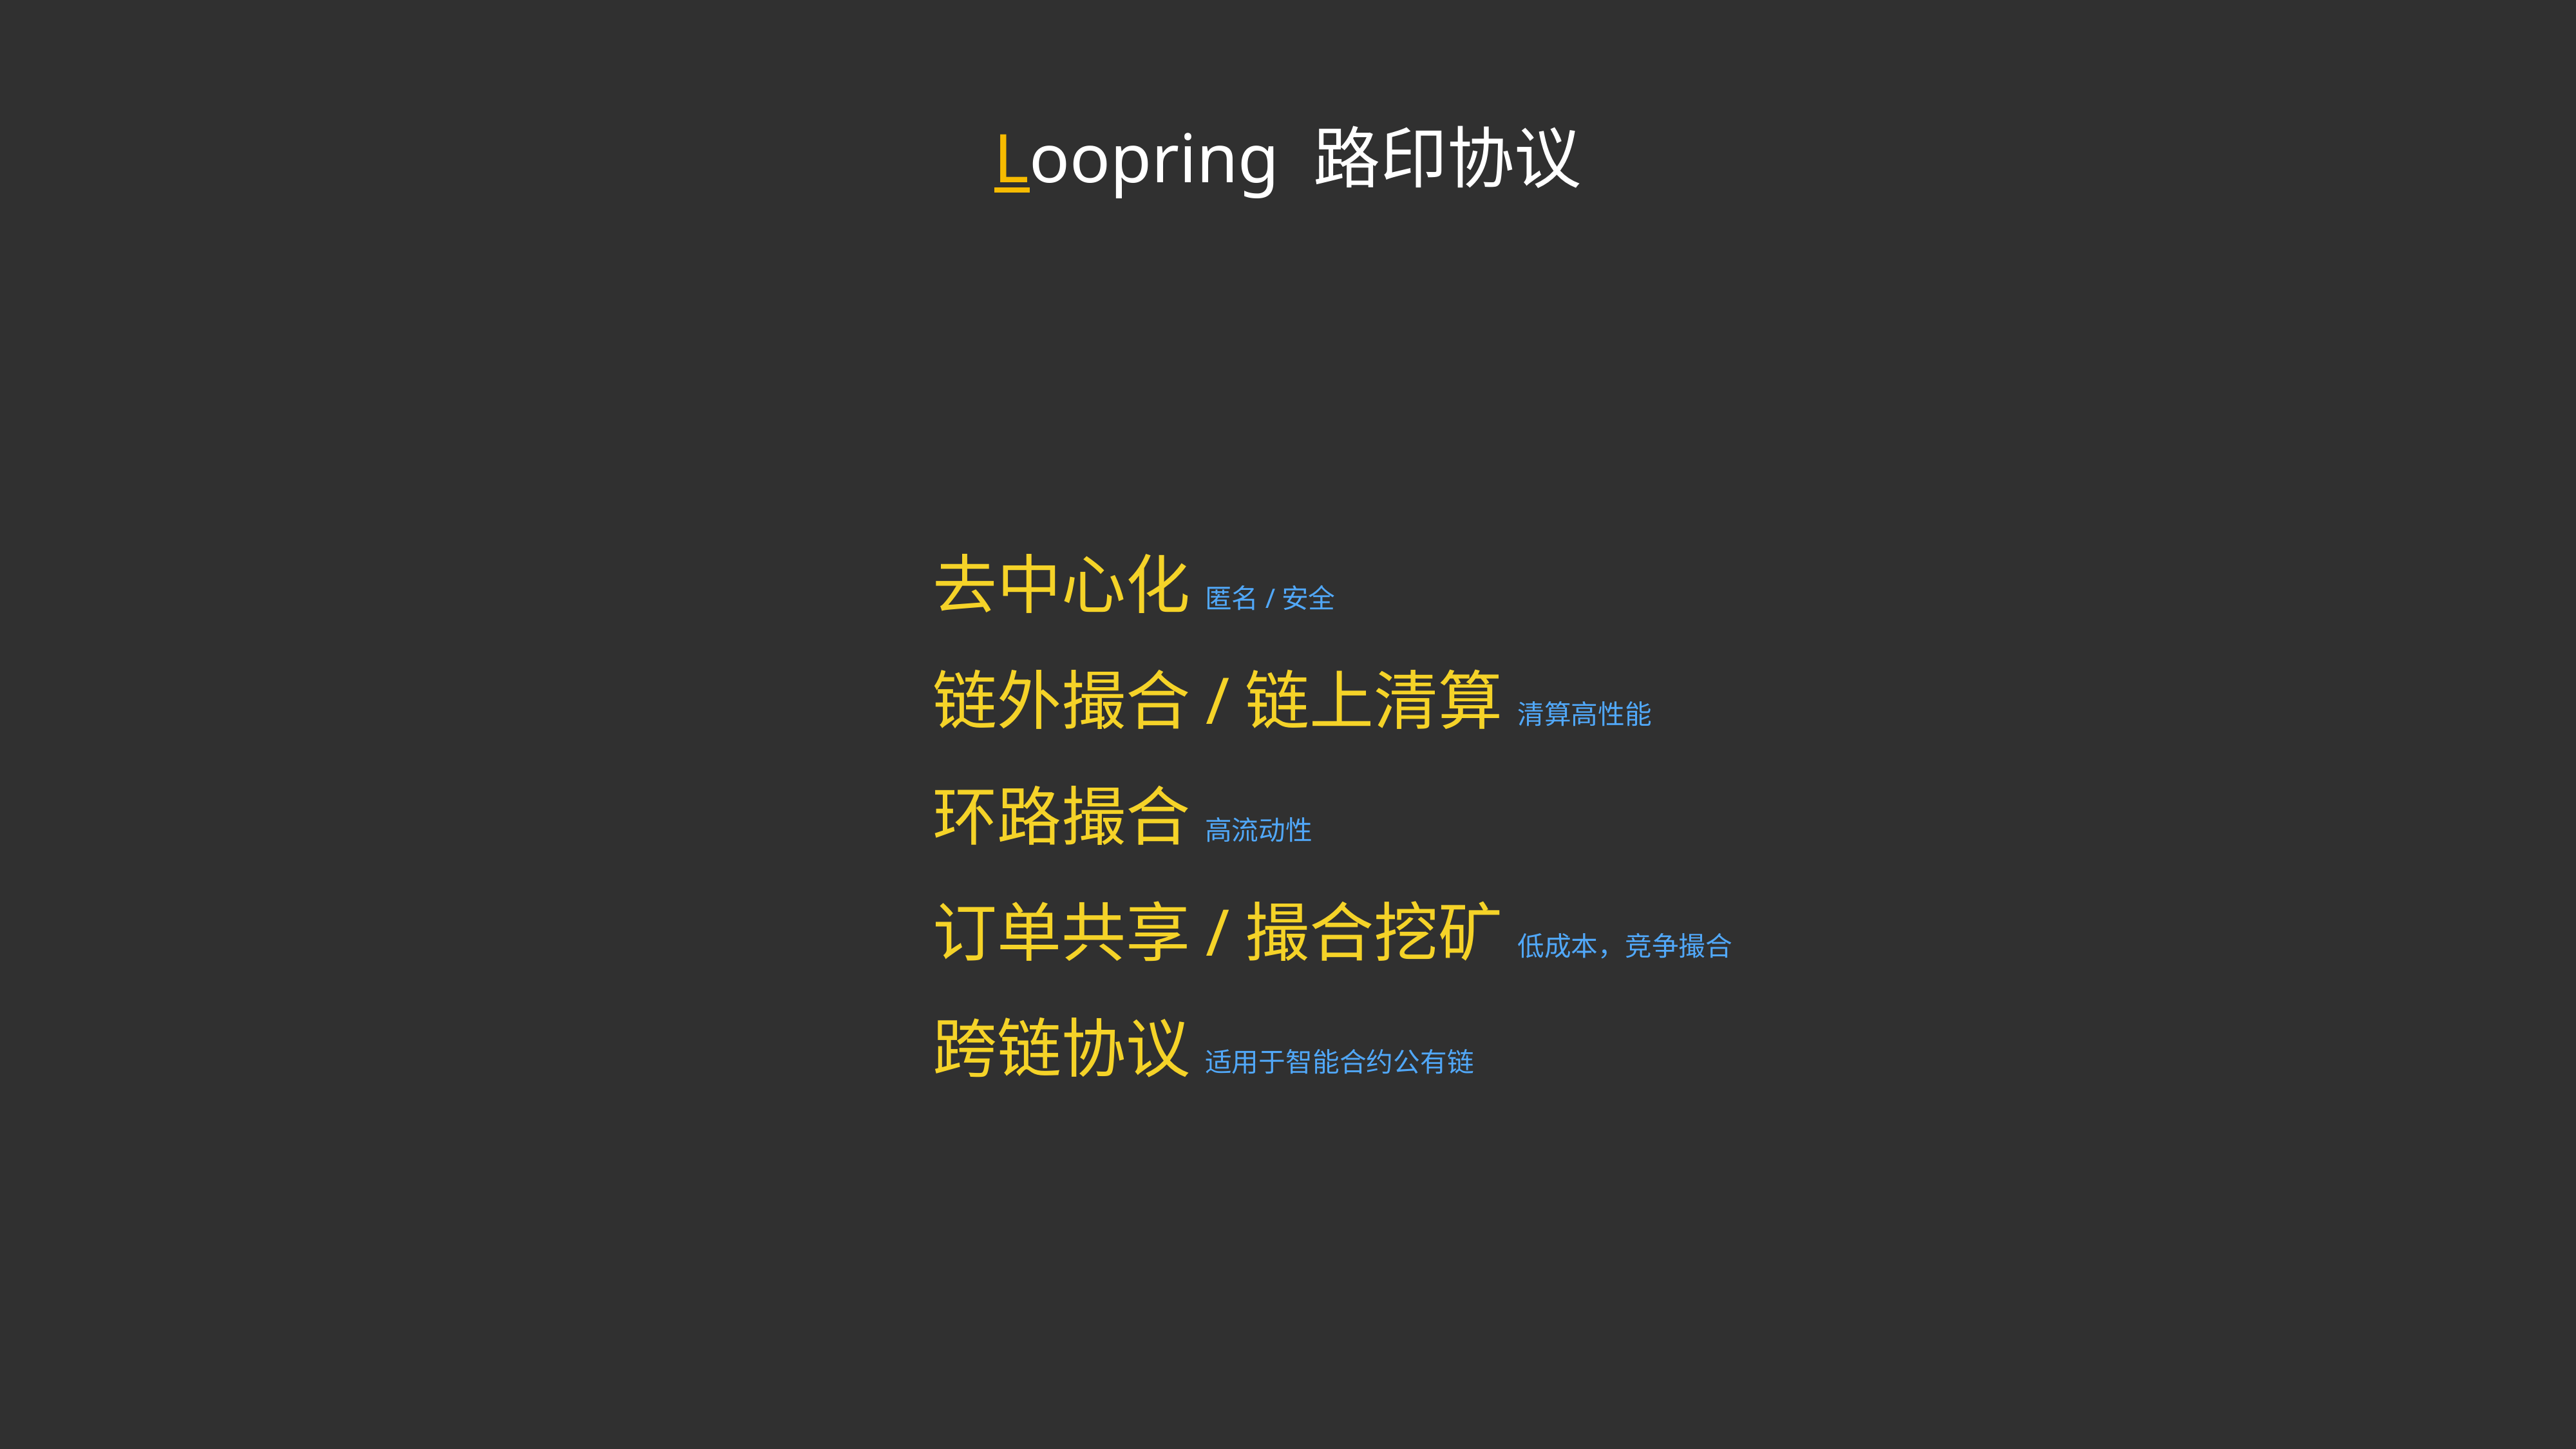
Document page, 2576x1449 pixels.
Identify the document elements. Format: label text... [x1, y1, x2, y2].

text_box 去中心化 匿名/安全 链外撮合/链上清算 清算高性能 环路撮合 高流动性 订单共享/撮合挖矿 低成本，竞争撮合 跨链协议 适用于智能合约公有链 [925, 498, 1741, 1092]
text_box Loopring 路印协议 [987, 108, 1589, 204]
